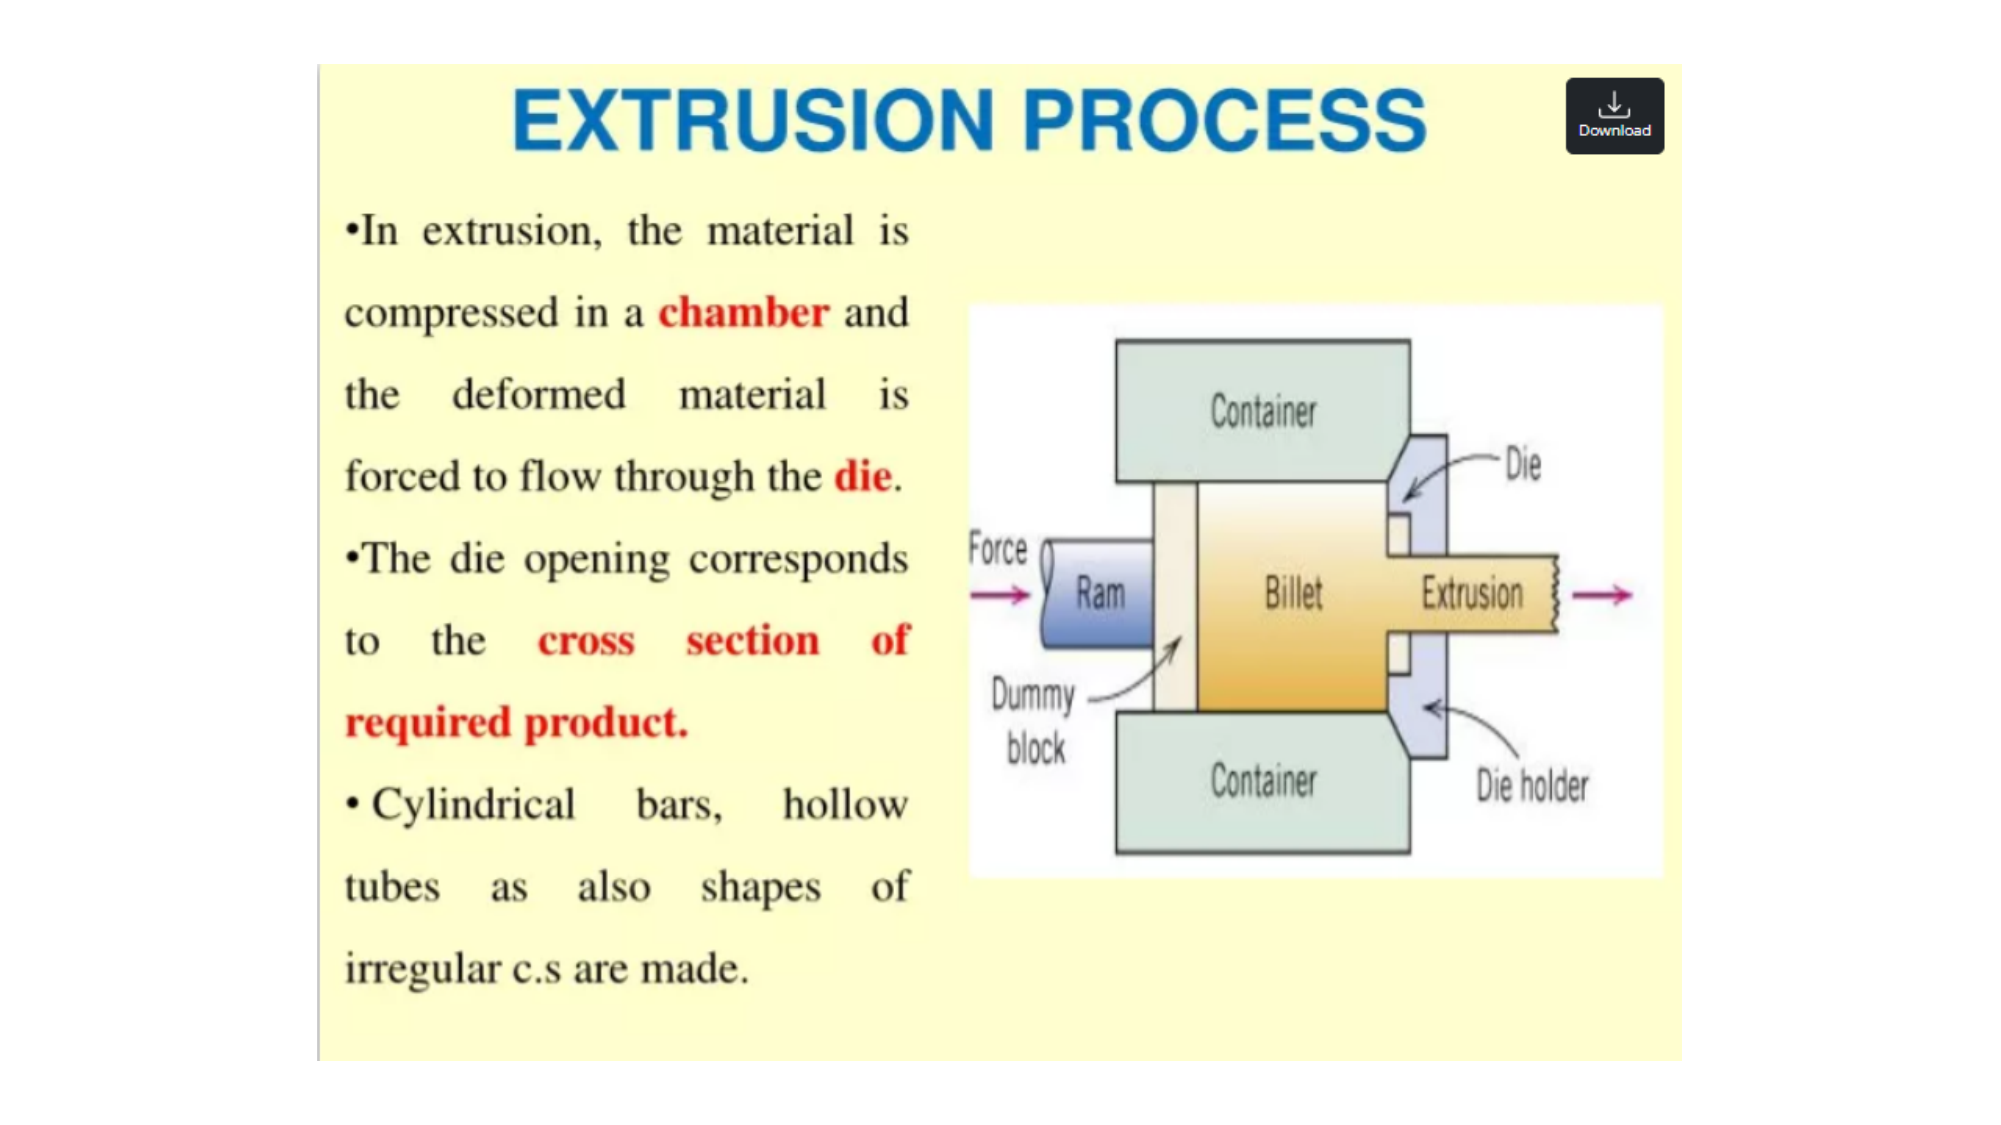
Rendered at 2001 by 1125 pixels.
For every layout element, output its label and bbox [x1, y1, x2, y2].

picture [317, 63, 1682, 1061]
